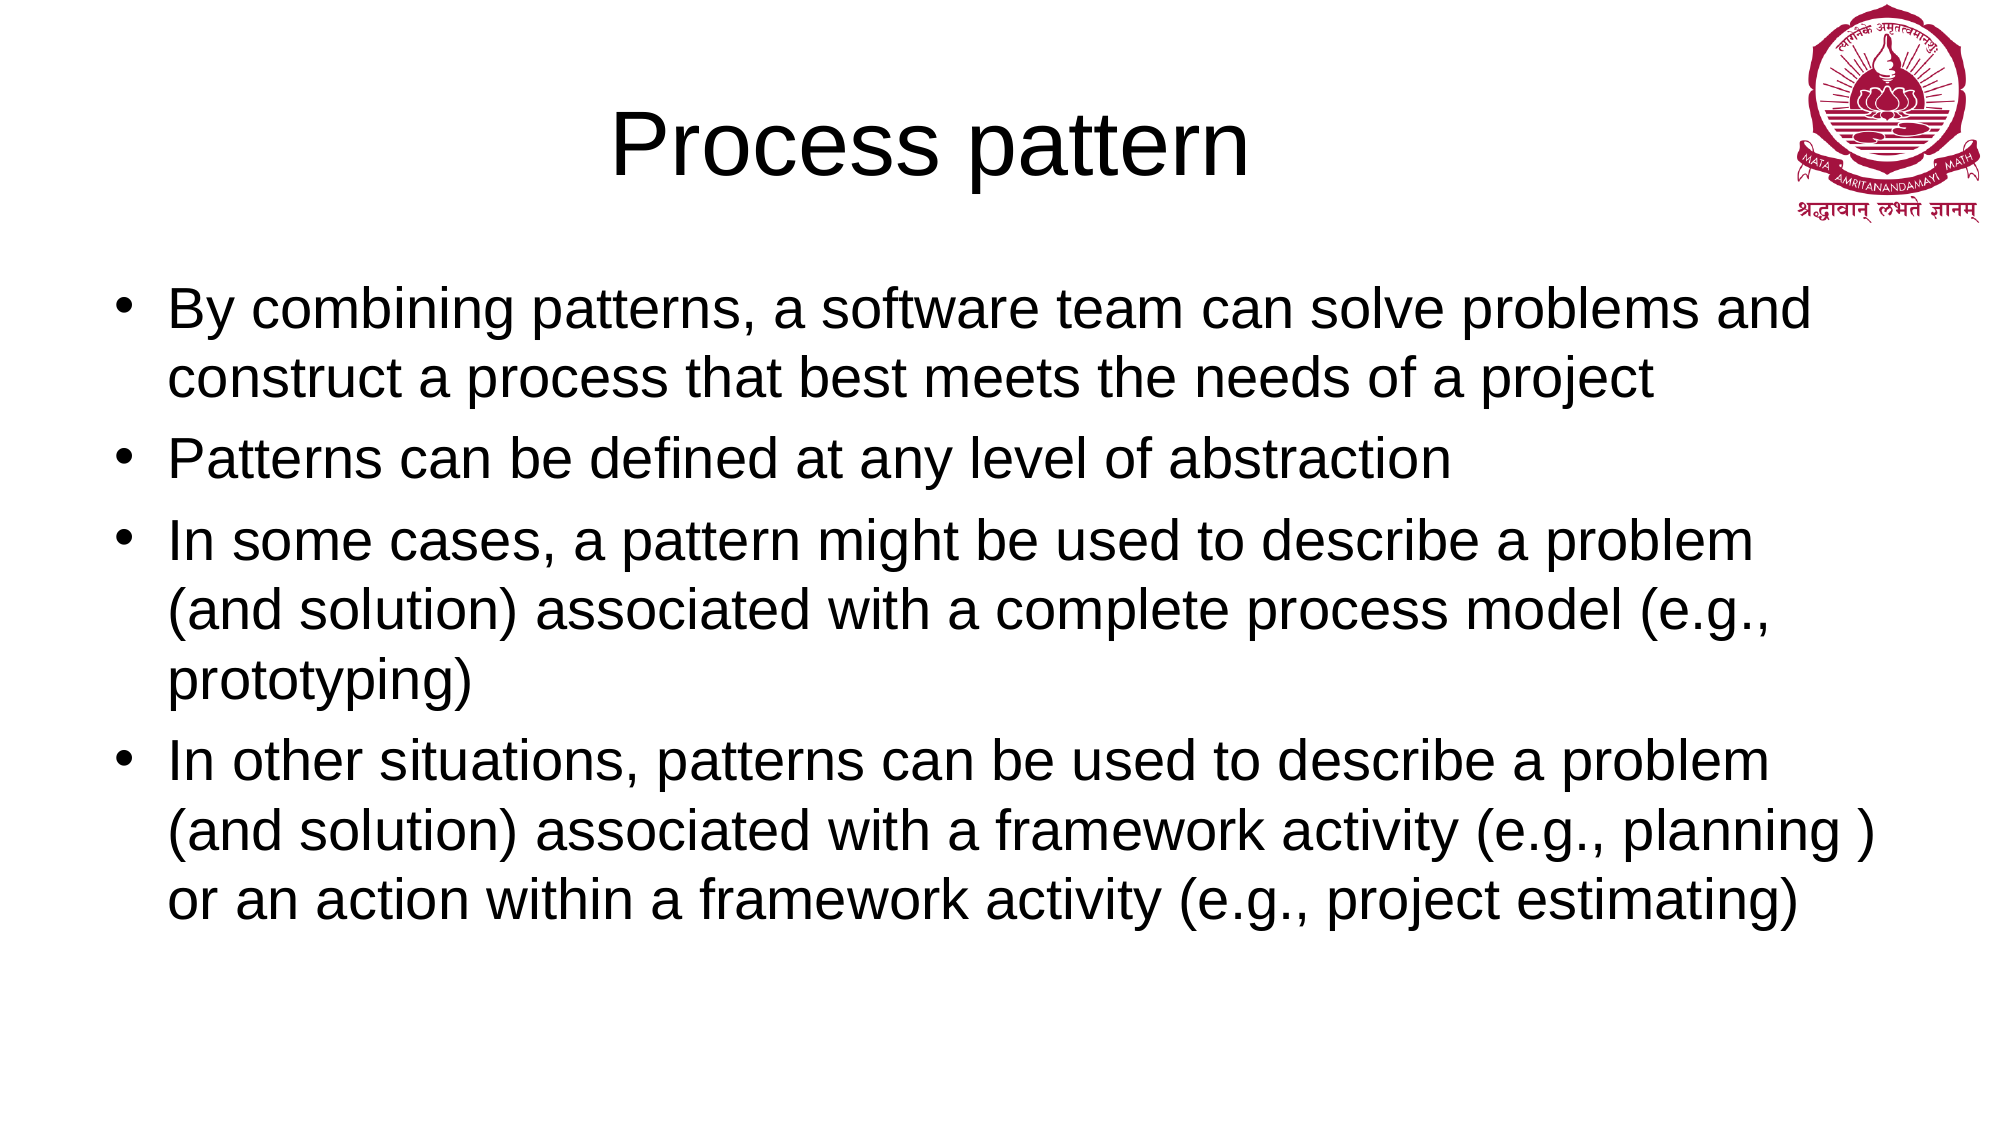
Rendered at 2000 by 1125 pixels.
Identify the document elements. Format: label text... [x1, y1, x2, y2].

title Process pattern [99, 45, 1763, 233]
list By combining patterns, a software team can solve problems and construct a process that best meets the needs of a project Patterns can be defined at any level of abstraction In some cases, a pattern might be used to describe a problem (and solution) associated with a complete process model (e.g., prototyping) In other situations, patterns can be used to describe a problem (and solution) associated with a framework activity (e.g., planning ) or an action within a framework activity (e.g., project estimating) [99, 262, 1900, 1005]
picture [1776, 1, 2000, 225]
